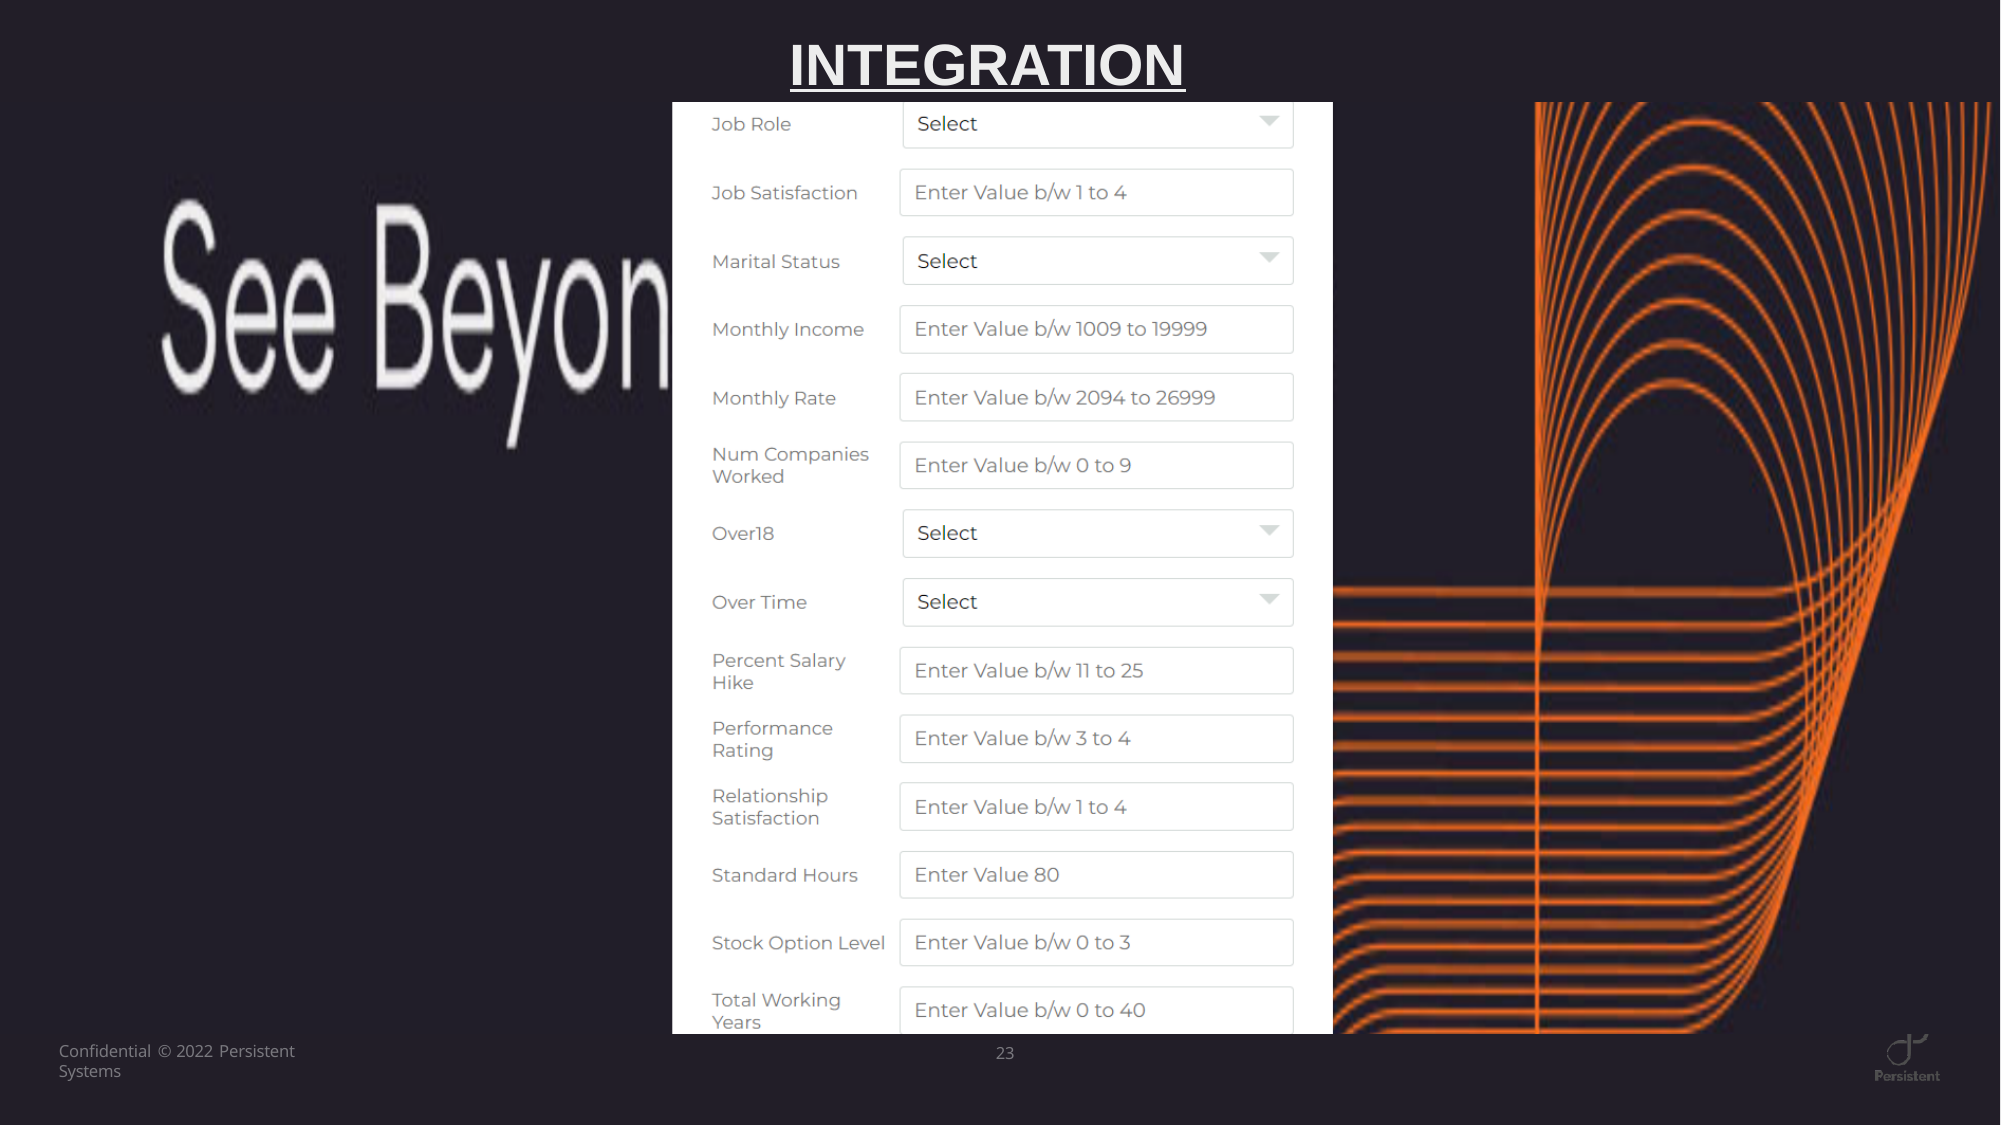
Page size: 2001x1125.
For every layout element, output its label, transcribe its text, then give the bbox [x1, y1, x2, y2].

slide_number 23 [989, 1045, 1038, 1125]
title INTEGRATION [787, 24, 1863, 99]
picture [0, 102, 2000, 1082]
text_box Confidential © 2022 Persistent Systems [56, 1045, 355, 1082]
